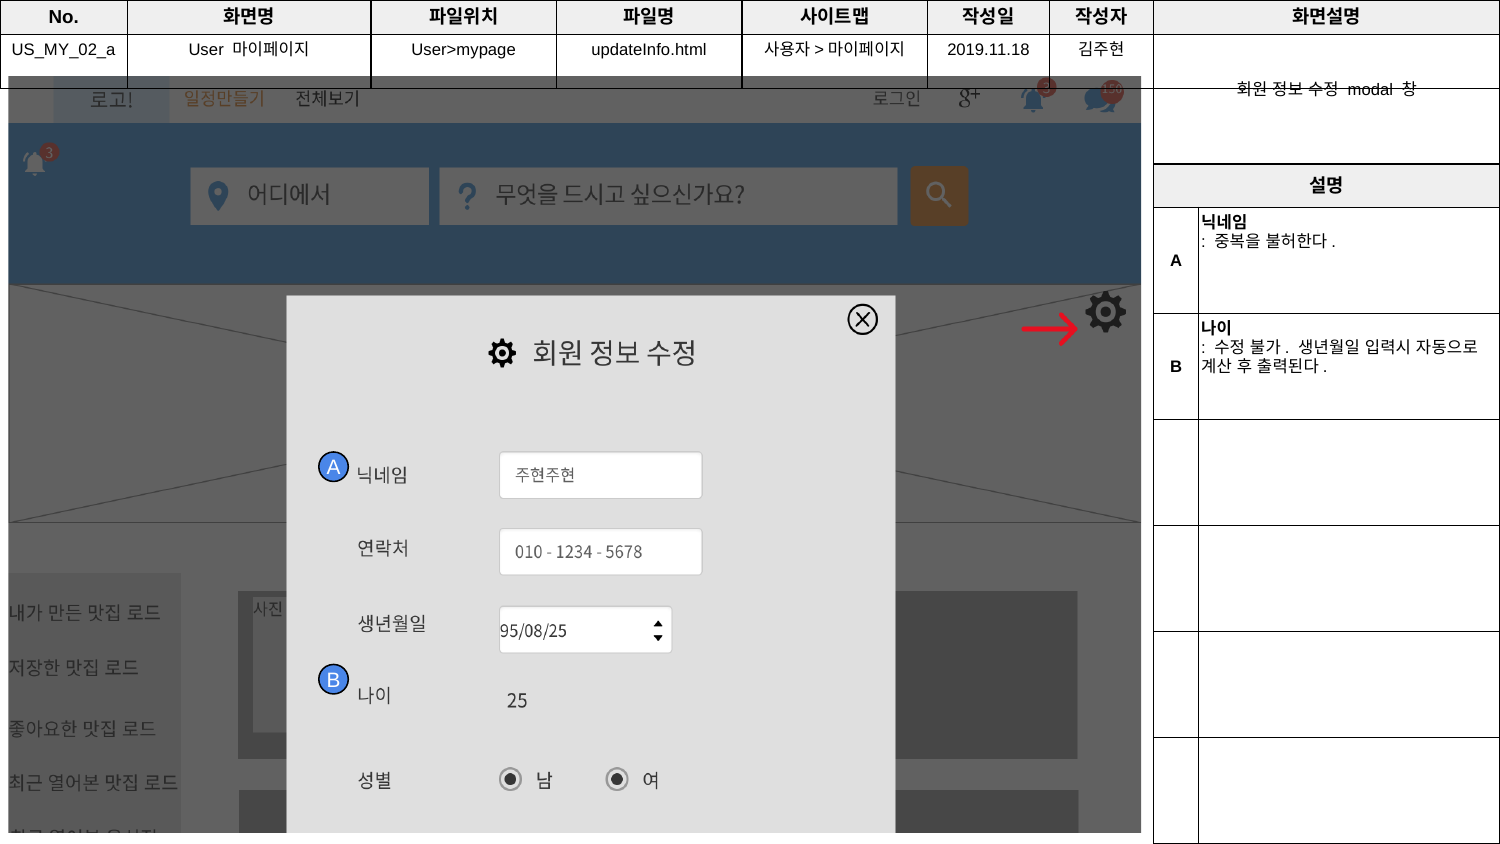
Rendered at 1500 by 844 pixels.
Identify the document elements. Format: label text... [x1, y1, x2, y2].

table_cell User>mypage [372, 35, 556, 74]
table_cell User 마이페이지 [128, 35, 370, 74]
table_cell 김주현 [1050, 35, 1153, 88]
table_header 파일명 [557, 1, 741, 34]
table_cell [1154, 526, 1198, 631]
table_header 화면명 [128, 1, 370, 34]
table_cell [1199, 526, 1499, 631]
table_cell updateInfo.html [557, 35, 741, 74]
table_cell 2019.11.18 [928, 35, 1049, 74]
table_cell [1199, 738, 1499, 843]
table_header No. [1, 1, 127, 34]
table_cell 나이 : 수정 불가. 생년월일 입력시 자동으로 계산 후 출력된다. [1199, 314, 1499, 419]
table_cell 설명 [1154, 165, 1499, 207]
table_header 회원 정보 수정 modal 창 [1154, 35, 1499, 163]
table_cell B [1154, 314, 1198, 419]
table_header 사이트맵 [743, 1, 927, 34]
table_cell A [1154, 208, 1198, 313]
table_header 화면설명 [1154, 1, 1499, 34]
table_header 작성자 [1050, 1, 1153, 34]
table_cell [1154, 738, 1198, 843]
table_header 작성일 [928, 1, 1049, 34]
picture [8, 75, 1142, 833]
table_cell [1154, 632, 1198, 737]
table_cell [1199, 632, 1499, 737]
table_cell 닉네임 : 중복을 불허한다. [1199, 208, 1499, 313]
table_cell [1154, 420, 1198, 525]
table_cell US_MY_02_a [1, 35, 127, 88]
table_header 파일위치 [372, 1, 556, 34]
table_cell 사용자>마이페이지 [743, 35, 927, 74]
table_cell [1199, 420, 1499, 525]
